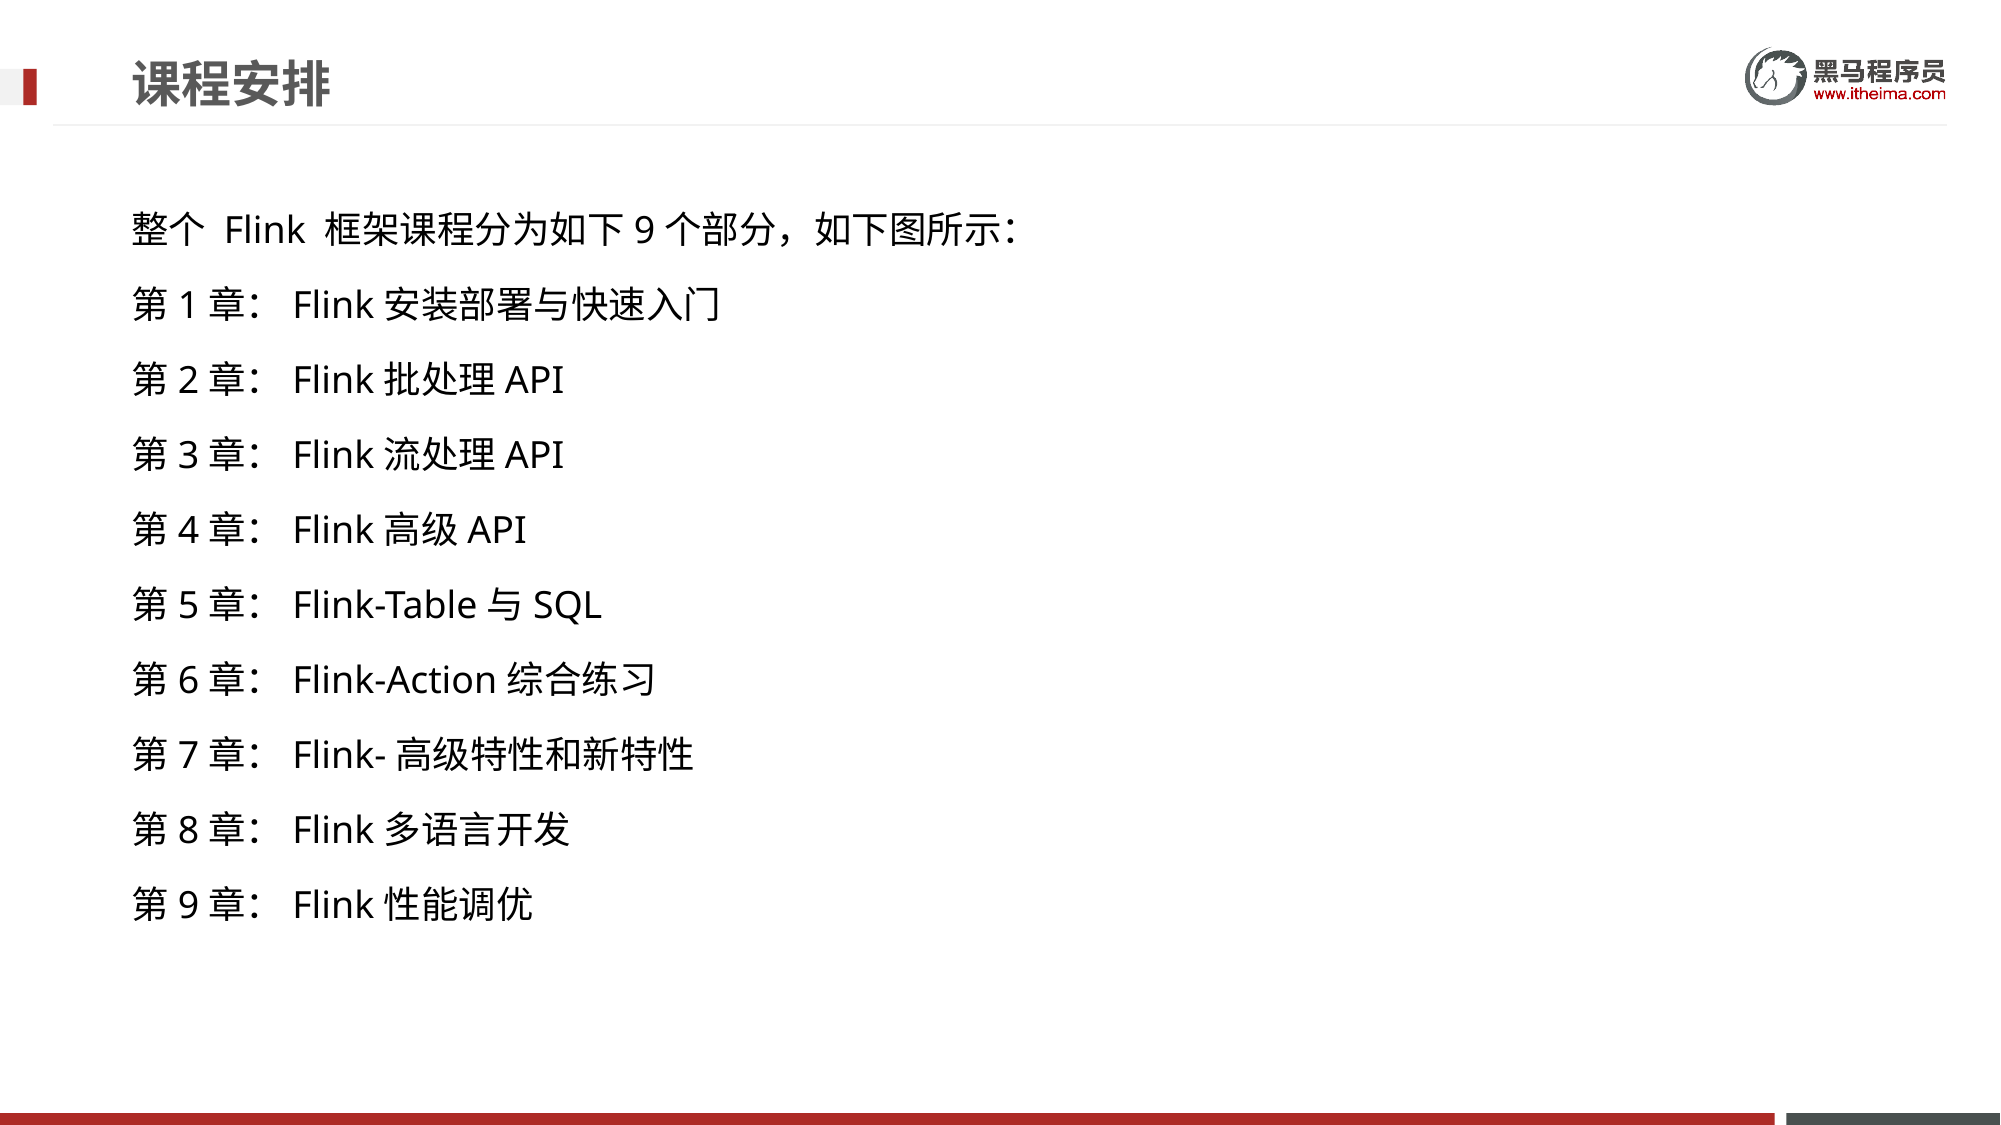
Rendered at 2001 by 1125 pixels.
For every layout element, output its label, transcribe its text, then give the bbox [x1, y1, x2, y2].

title 课程安排 [116, 40, 1556, 125]
picture [1744, 46, 1946, 106]
list 整个 Flink 框架课程分为如下9个部分，如下图所示： 第1章：Flink安装部署与快速入门 第2章：Flink批处理API 第3章：Flink流处理API 第4章：Flink高级API 第5章：Flink-Table与SQL 第6章：Flink-Action综合练习 第7章：Flink-高级特性和新特性 第8章：Flink多语言开发 第9章：Flink性能调优 [116, 176, 1880, 955]
